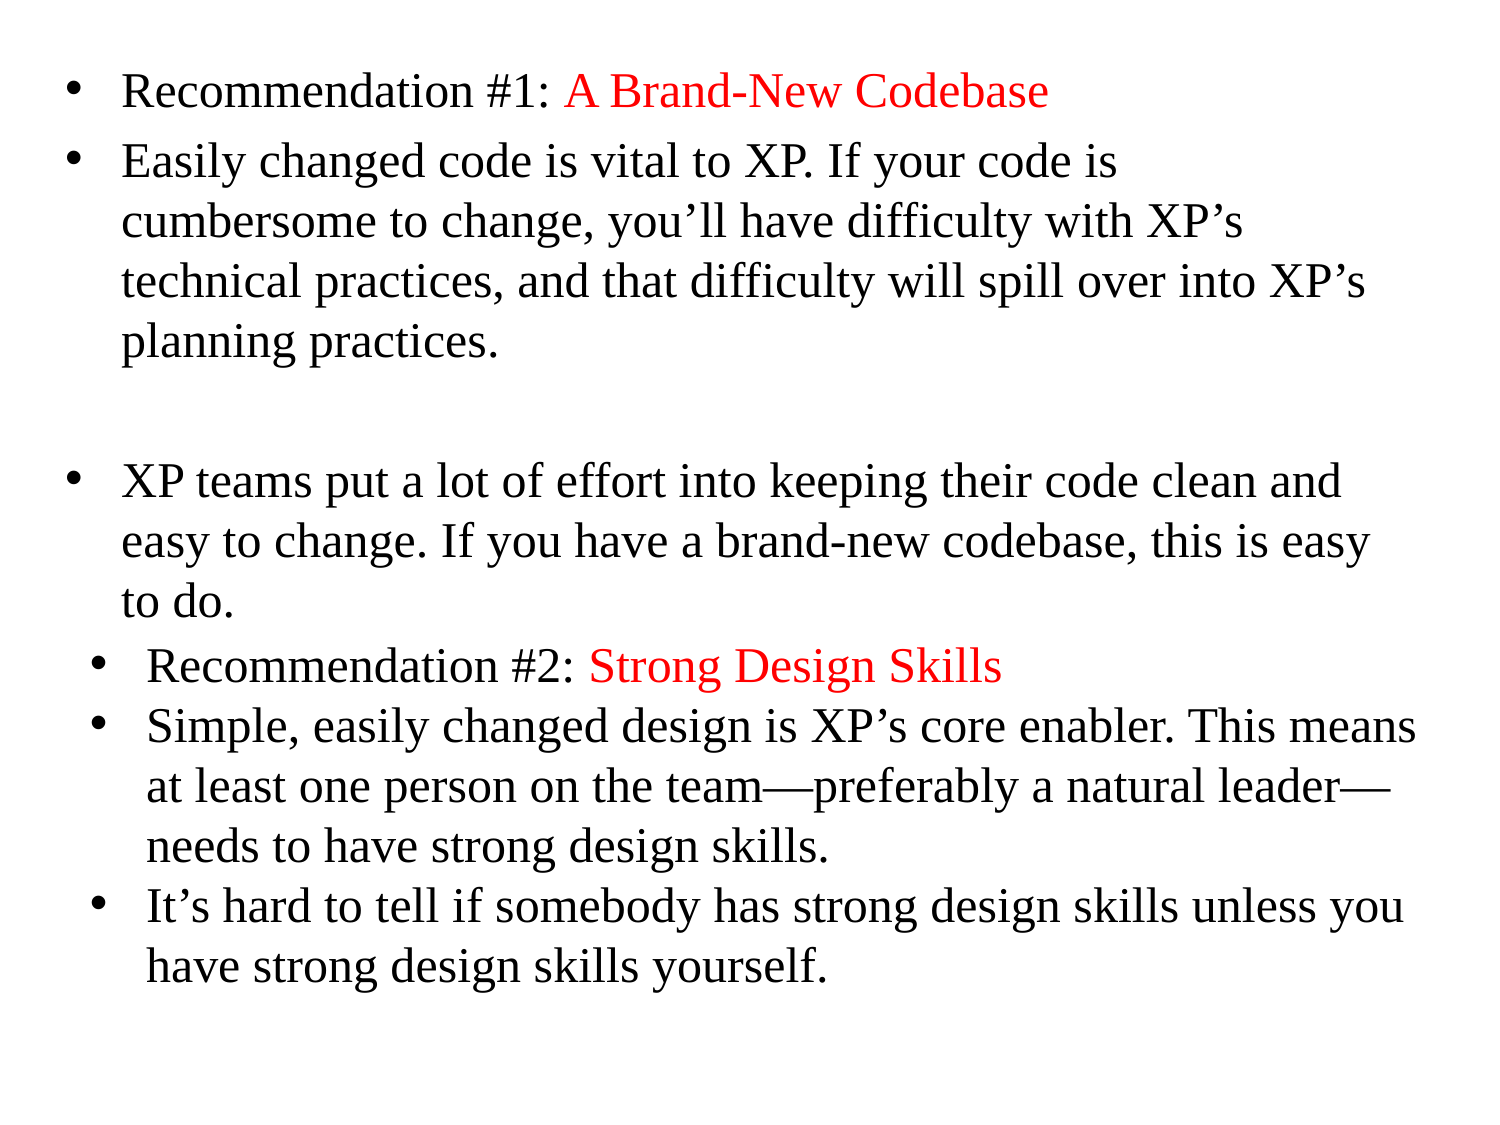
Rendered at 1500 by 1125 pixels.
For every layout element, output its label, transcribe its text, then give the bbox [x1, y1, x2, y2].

text_box Recommendation #2: Strong Design Skills Simple, easily changed design is XP’s core enabler. This means at least one person on the team—preferably a natural leader—needs to have strong design skills. It’s hard to tell if somebody has strong design skills unless you have strong design skills yourself. [75, 624, 1450, 1000]
list Recommendation #1: A Brand-New Codebase Easily changed code is vital to XP. If your code is cumbersome to change, you’ll have difficulty with XP’s technical practices, and that difficulty will spill over into XP’s planning practices. XP teams put a lot of effort into keeping their code clean and easy to change. If you have a brand-new codebase, this is easy to do. [50, 50, 1400, 793]
